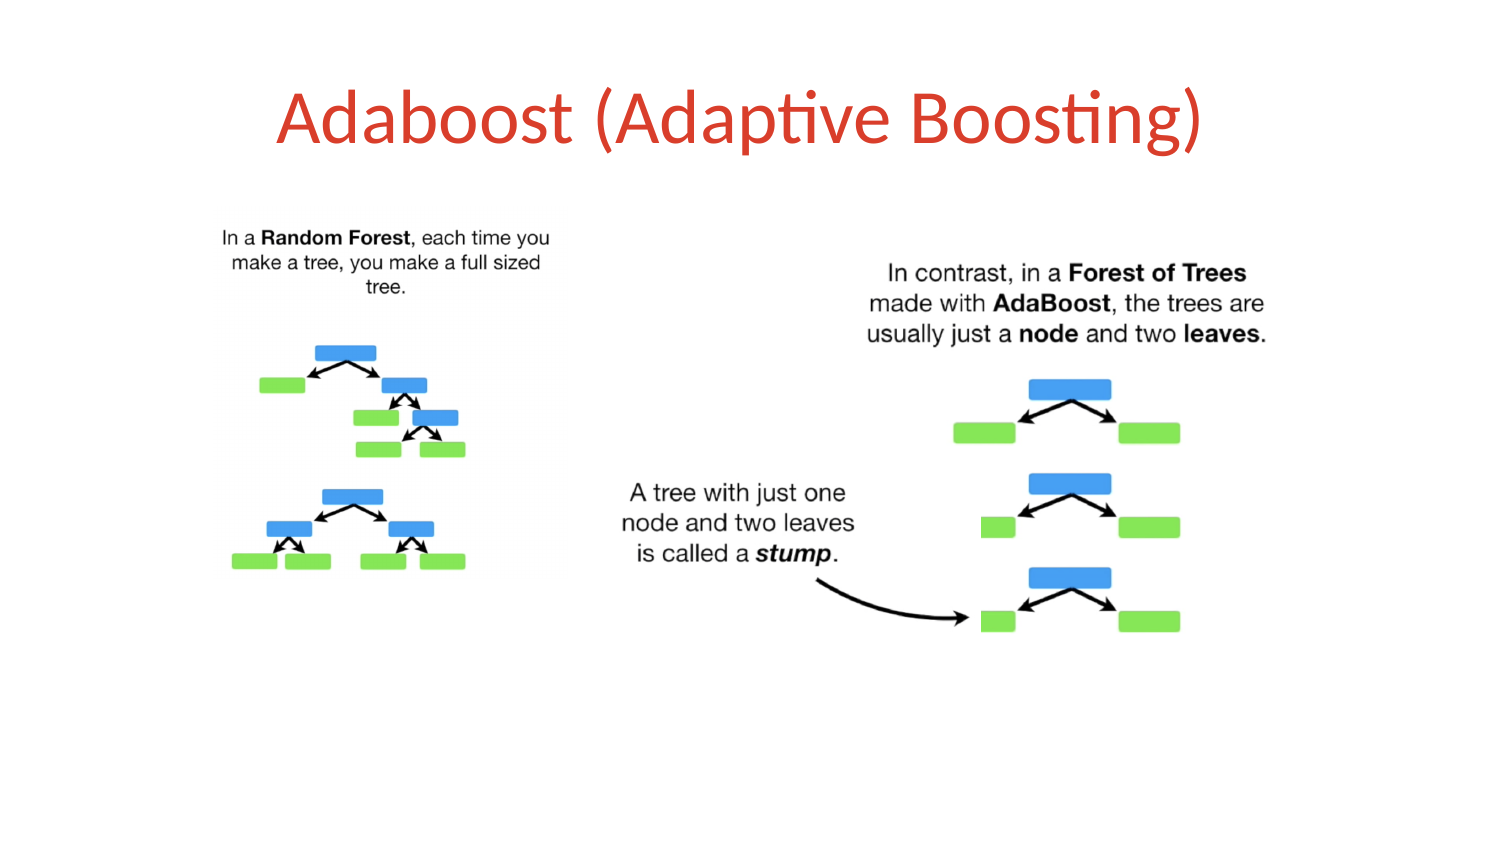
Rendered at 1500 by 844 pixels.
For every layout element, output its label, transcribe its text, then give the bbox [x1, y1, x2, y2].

text_box Adaboost (Adaptive Boosting) [231, 69, 1269, 175]
picture [212, 206, 568, 579]
picture [607, 241, 1276, 669]
text_box [123, 174, 1340, 770]
